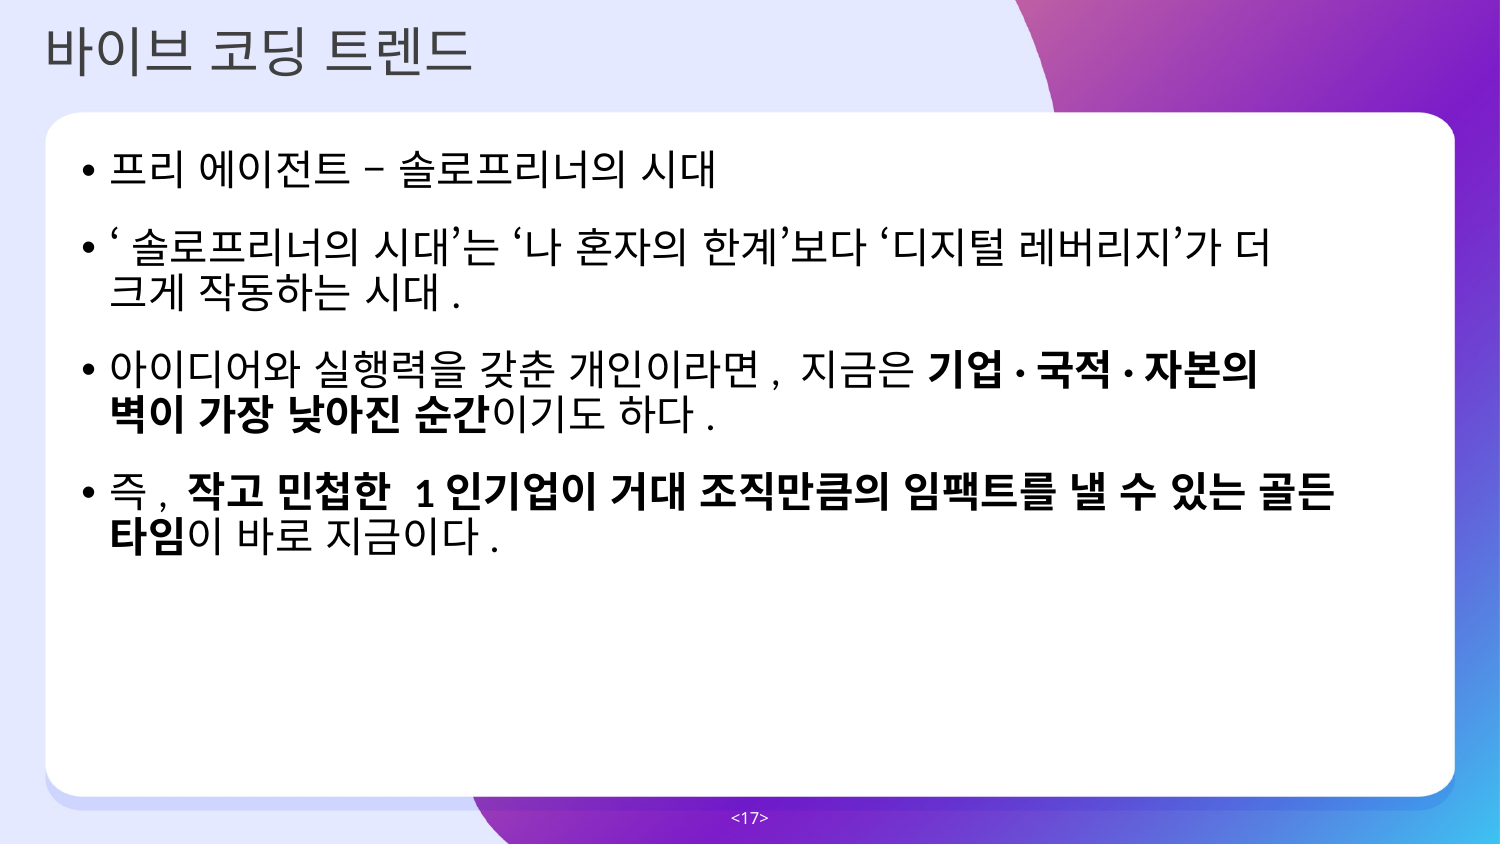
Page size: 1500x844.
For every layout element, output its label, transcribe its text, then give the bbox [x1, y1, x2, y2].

picture [0, 0, 1500, 844]
list 프리 에이전트 – 솔로프리너의 시대 ‘솔로프리너의 시대’는 ‘나 혼자의 한계’보다 ‘디지털 레버리지’가 더 크게 작동하는 시대. 아이디어와 실행력을 갖춘 개인이라면, 지금은 기업·국적·자본의 벽이 가장 낮아진 순간이기도 하다. 즉, 작고 민첩한 1인기업이 거대 조직만큼의 임팩트를 낼 수 있는 골든 타임이 바로 지금이다. [65, 141, 1361, 678]
title 바이브 코딩 트렌드 [29, 17, 1323, 181]
